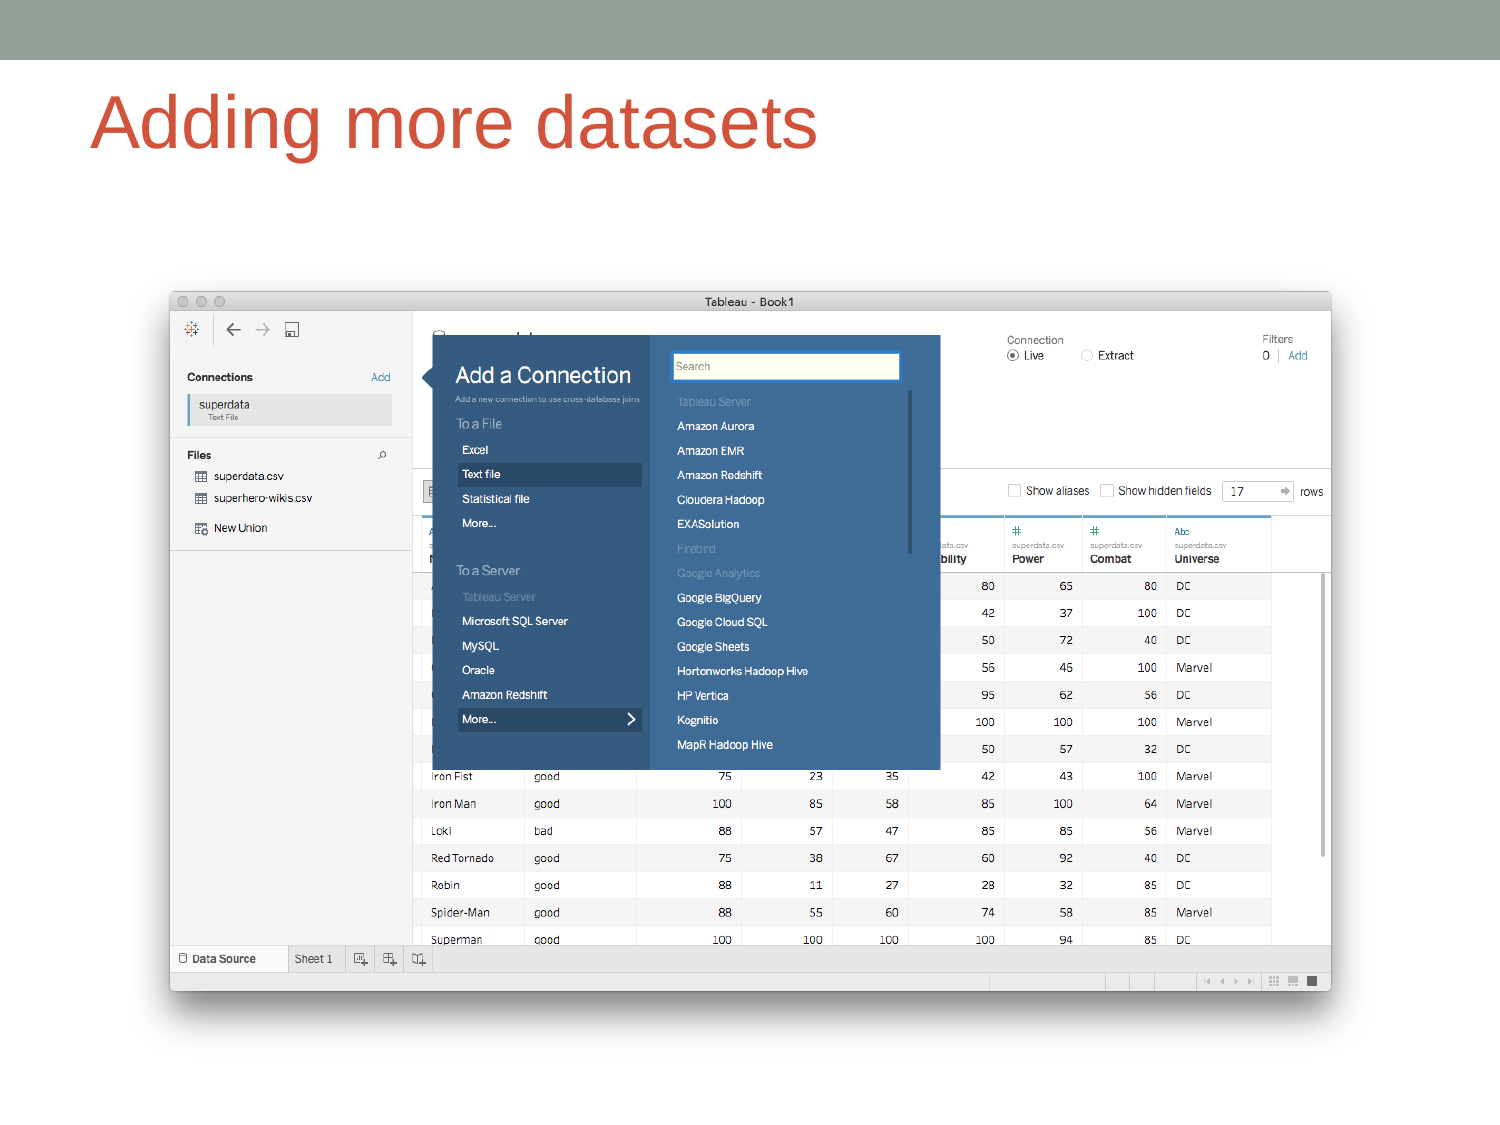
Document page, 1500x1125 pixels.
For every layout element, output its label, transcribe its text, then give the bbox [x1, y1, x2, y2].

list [119, 262, 1381, 1063]
title Adding more datasets [75, 37, 1425, 200]
